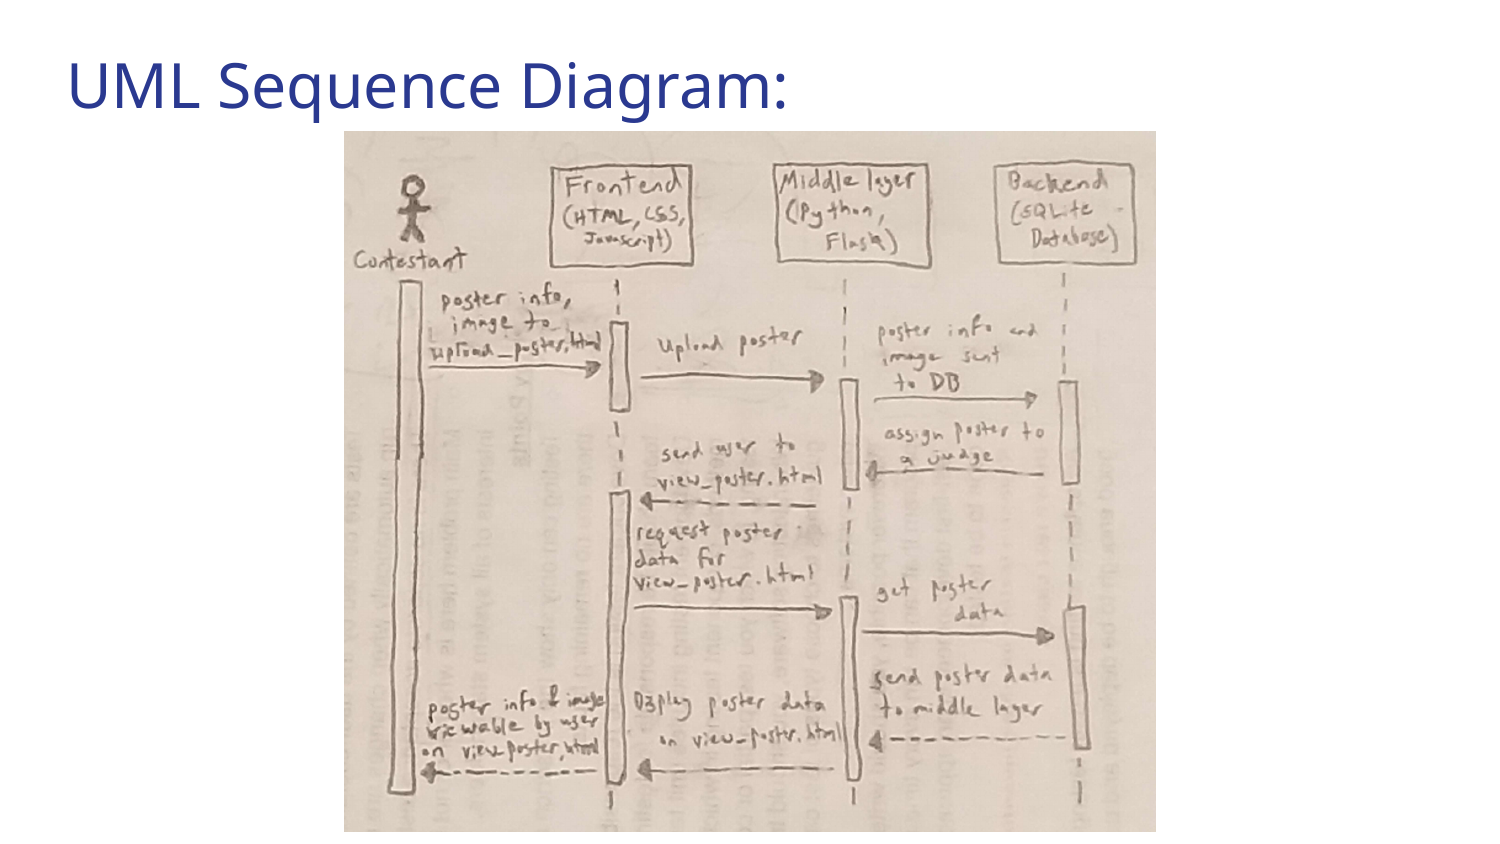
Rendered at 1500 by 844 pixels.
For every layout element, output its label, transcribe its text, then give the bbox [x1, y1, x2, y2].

title UML Sequence Diagram: [51, 31, 1449, 132]
picture [343, 130, 1157, 833]
